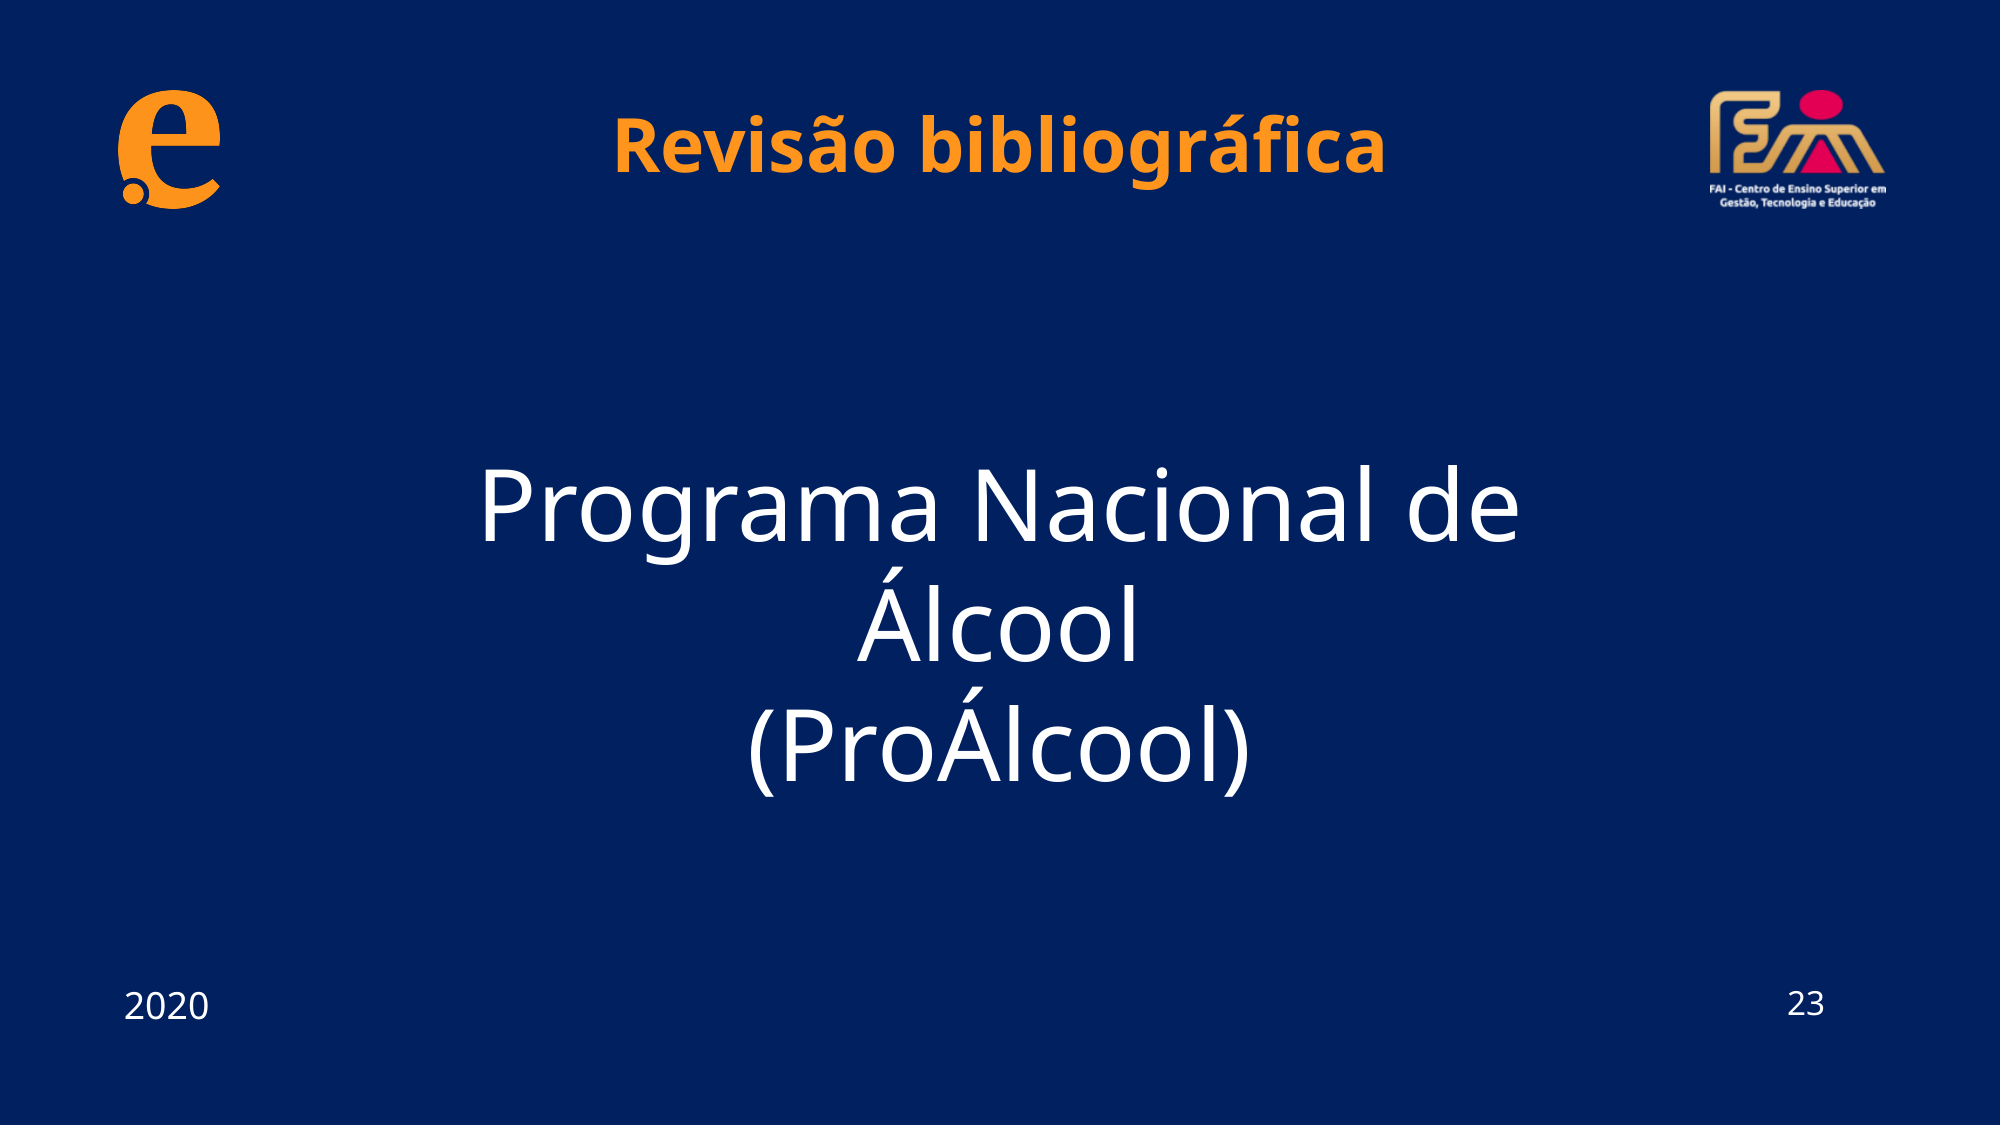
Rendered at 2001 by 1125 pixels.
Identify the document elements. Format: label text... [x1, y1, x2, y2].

slide_number 23 [1390, 975, 1841, 1035]
text_box 2020 [109, 974, 225, 1035]
picture [118, 90, 220, 209]
picture [1710, 90, 1886, 209]
text_box Programa Nacional de Álcool (ProÁlcool) [364, 433, 1636, 809]
text_box Revisão bibliográfica [596, 90, 1404, 195]
